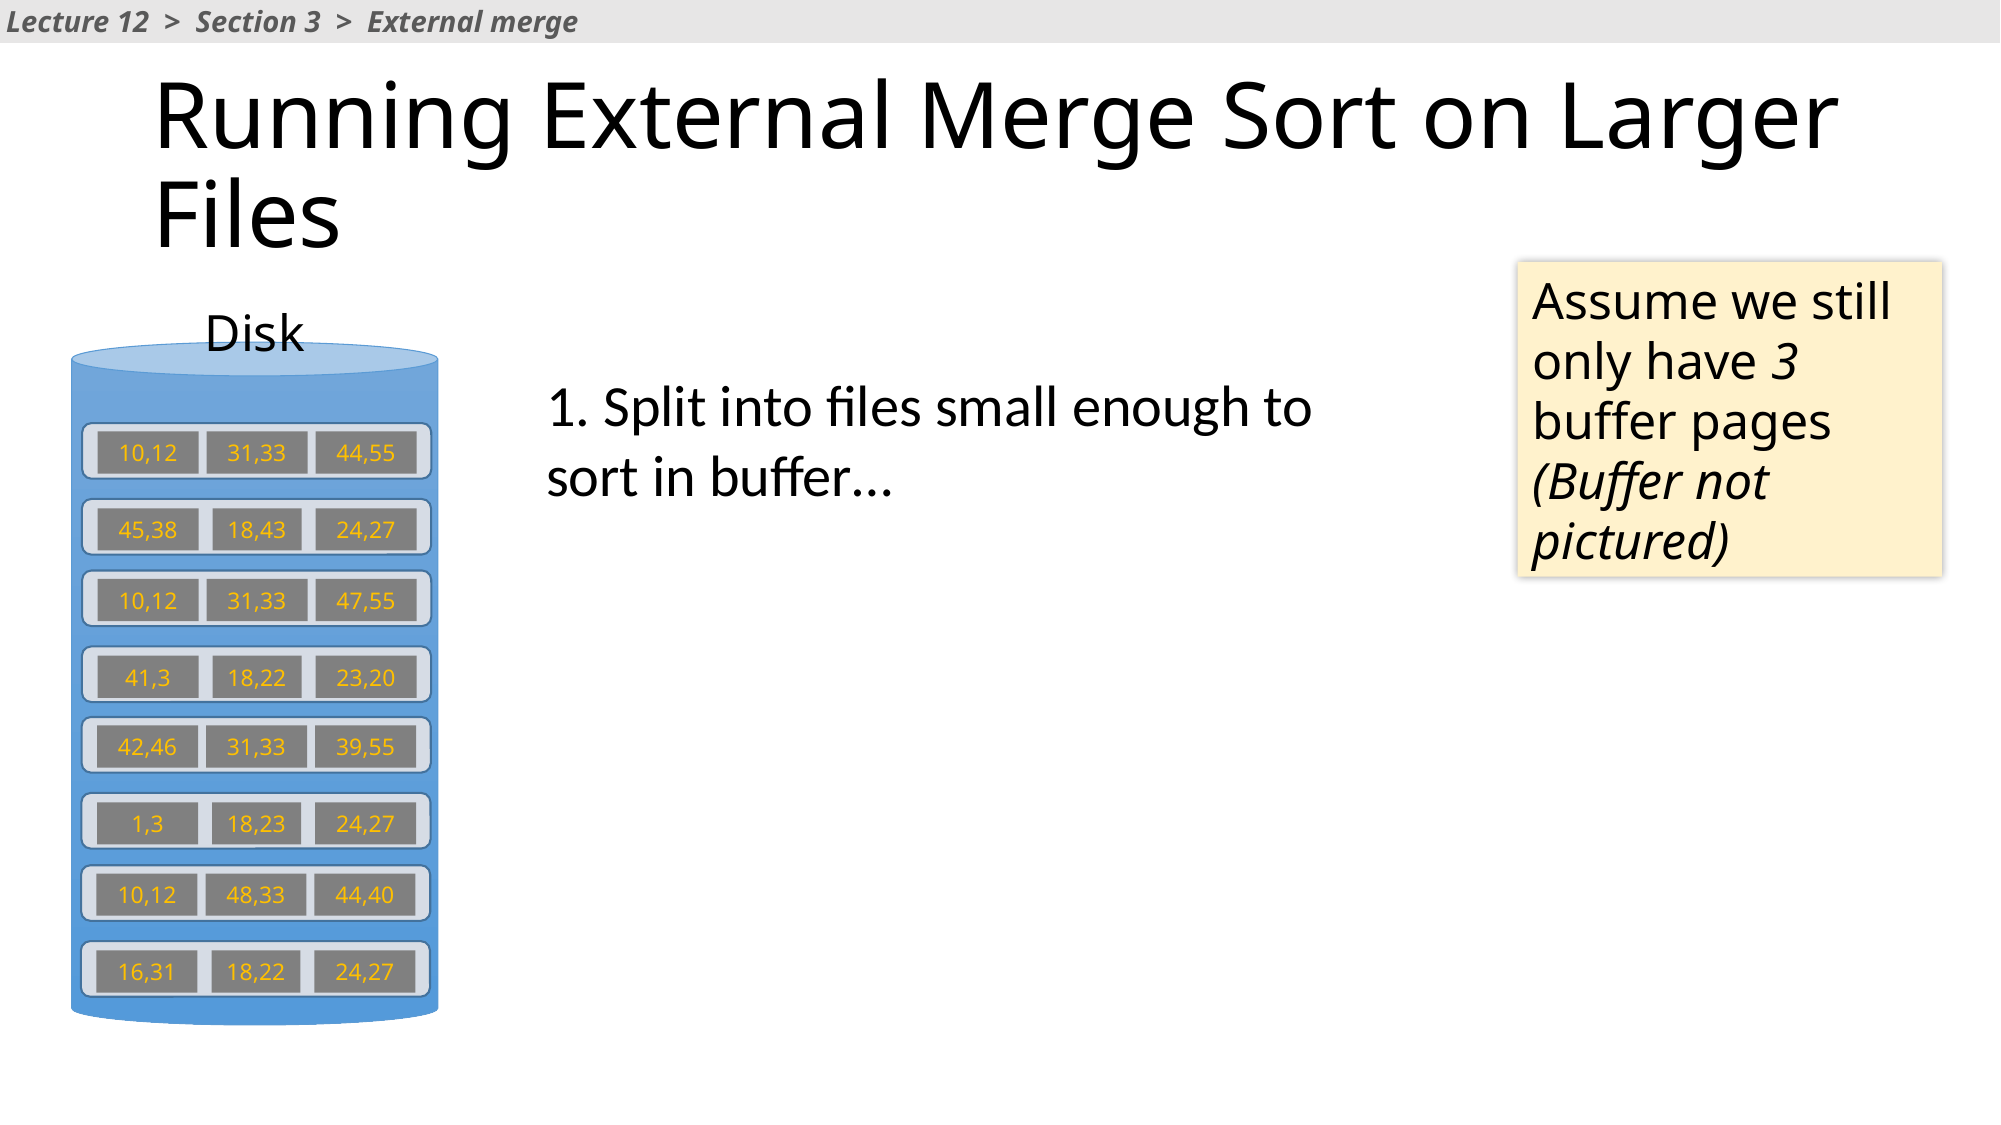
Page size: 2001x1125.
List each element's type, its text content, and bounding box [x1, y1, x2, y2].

text_box Assume we still only have 3 buffer pages (Buffer not pictured) [1517, 261, 1942, 577]
text_box 18,23 [212, 802, 302, 845]
text_box [80, 715, 432, 774]
text_box 24,27 [315, 508, 417, 551]
text_box 24,27 [314, 950, 416, 993]
text_box 41,3 [97, 655, 199, 698]
text_box 23,20 [315, 655, 417, 698]
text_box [96, 725, 417, 769]
text_box [81, 569, 433, 628]
text_box 45,38 [97, 508, 199, 551]
text_box 24,27 [315, 802, 417, 845]
text_box [80, 791, 432, 850]
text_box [97, 431, 417, 475]
title Running External Merge Sort on Larger Files [137, 59, 1863, 278]
text_box [81, 422, 433, 480]
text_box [0, 0, 2000, 47]
text_box 18,22 [212, 655, 302, 698]
text_box 16,31 [96, 950, 198, 993]
text_box 1,3 [97, 802, 199, 845]
text_box [80, 497, 433, 556]
text_box 18,22 [211, 950, 301, 993]
text_box 18,43 [212, 508, 302, 551]
text_box [79, 940, 432, 998]
text_box [80, 645, 433, 704]
text_box Disk [179, 294, 331, 369]
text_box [96, 873, 416, 917]
text_box [80, 864, 432, 922]
text_box 1. Split into files small enough to sort in buffer… [531, 360, 1349, 516]
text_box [97, 578, 417, 622]
text_box [70, 343, 439, 1026]
